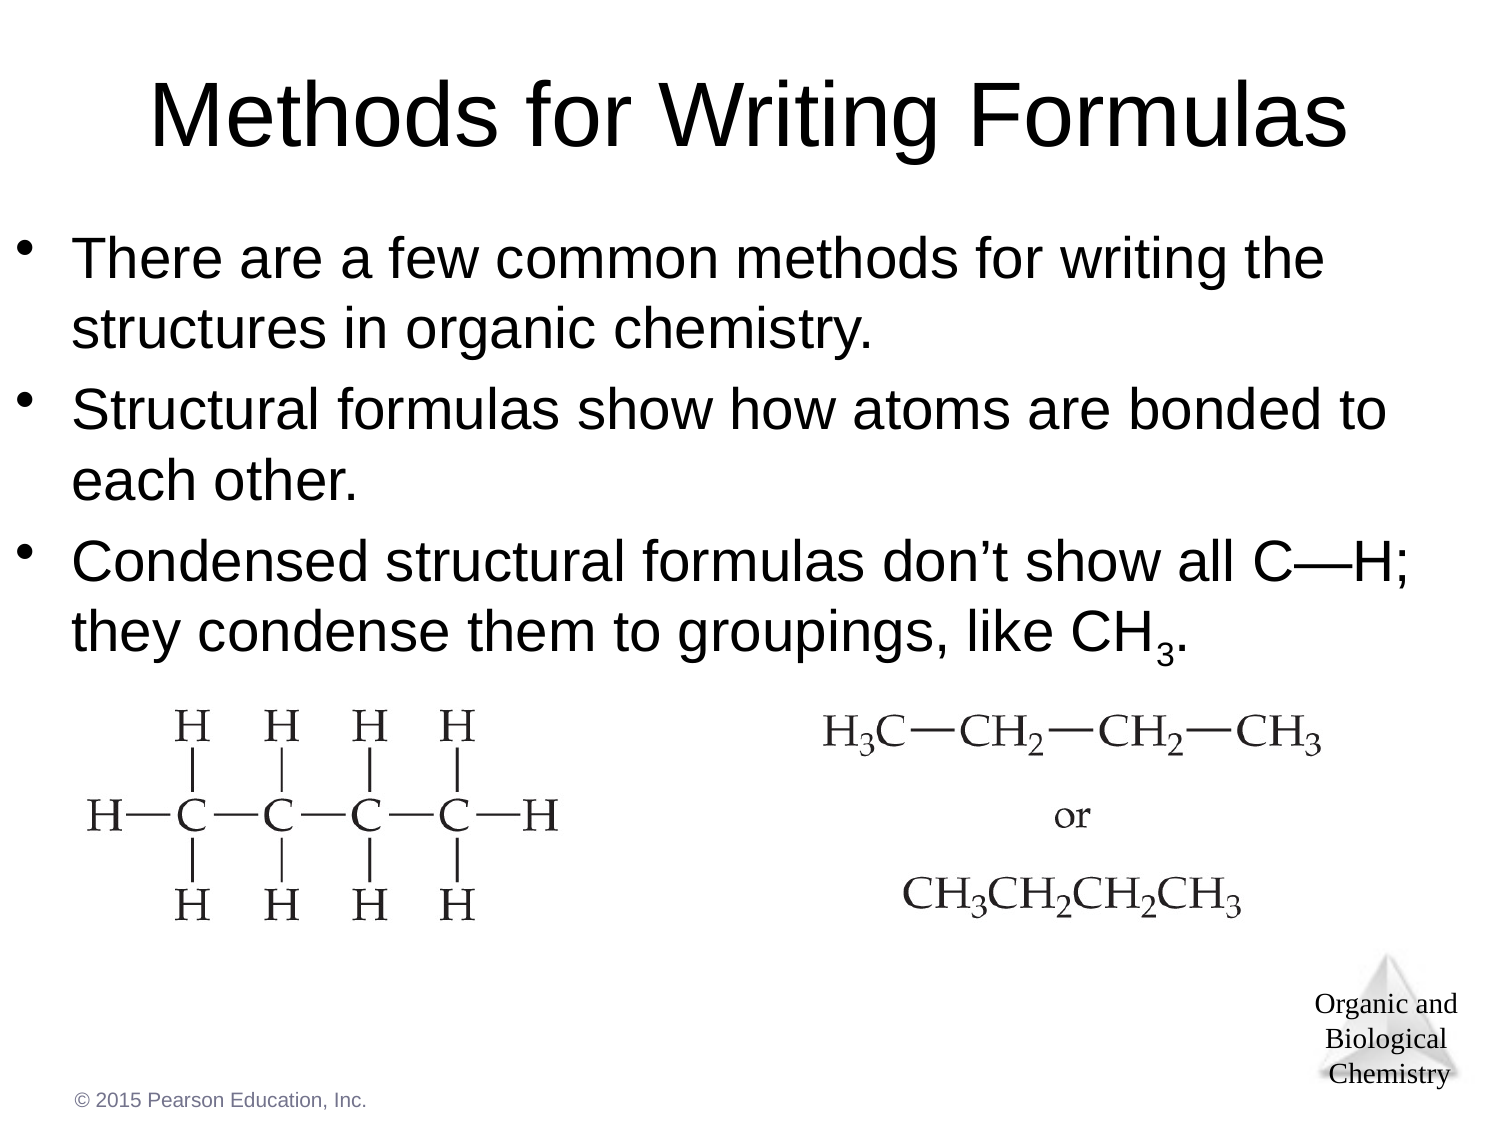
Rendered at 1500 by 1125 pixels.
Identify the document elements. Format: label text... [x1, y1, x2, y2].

picture [76, 699, 1500, 1125]
title Methods for Writing Formulas [0, 0, 1500, 221]
list There are a few common methods for writing the structures in organic chemistry. Structural formulas show how atoms are bonded to each other. Condensed structural formulas don’t show all C—H; they condense them to groupings, like CH3. [0, 212, 1463, 676]
